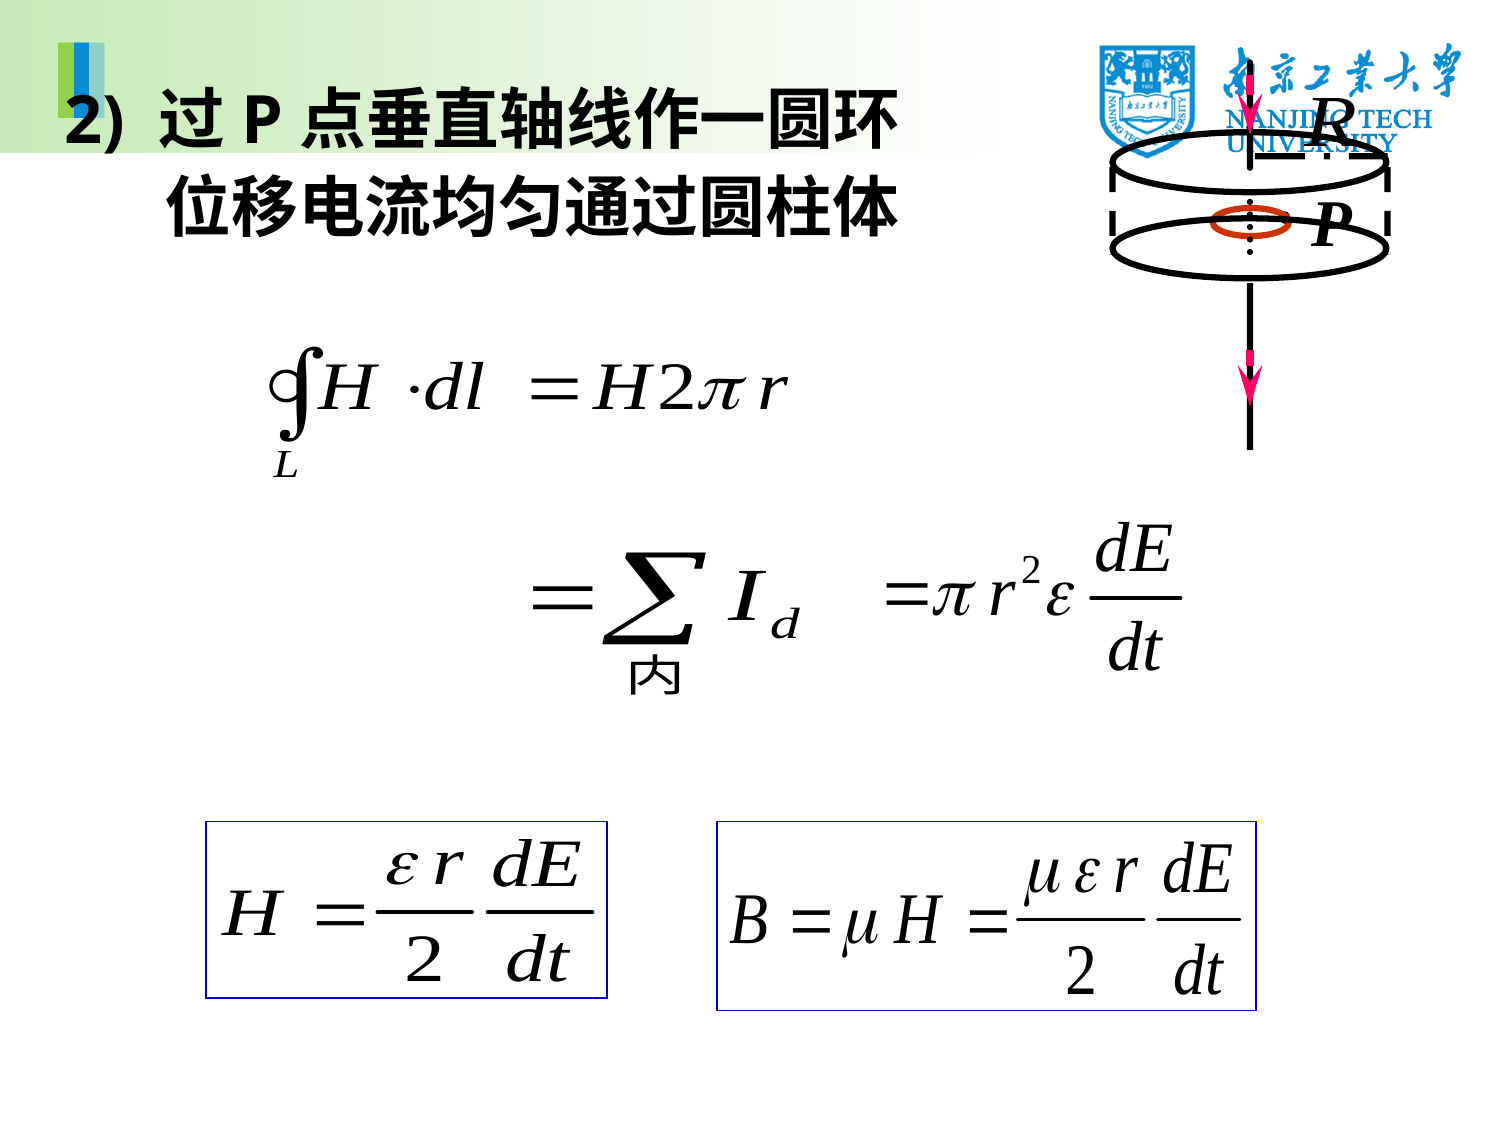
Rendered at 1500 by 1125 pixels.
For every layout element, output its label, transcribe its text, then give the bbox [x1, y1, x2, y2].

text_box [253, 318, 804, 495]
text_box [506, 538, 832, 715]
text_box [1112, 62, 1388, 451]
picture [0, 0, 1500, 1125]
text_box 位移电流均匀通过圆柱体 [149, 156, 950, 252]
text_box 2) 过P点垂直轴线作一圆环 [49, 69, 975, 165]
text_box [867, 503, 1199, 687]
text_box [717, 822, 1256, 1011]
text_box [206, 822, 607, 998]
